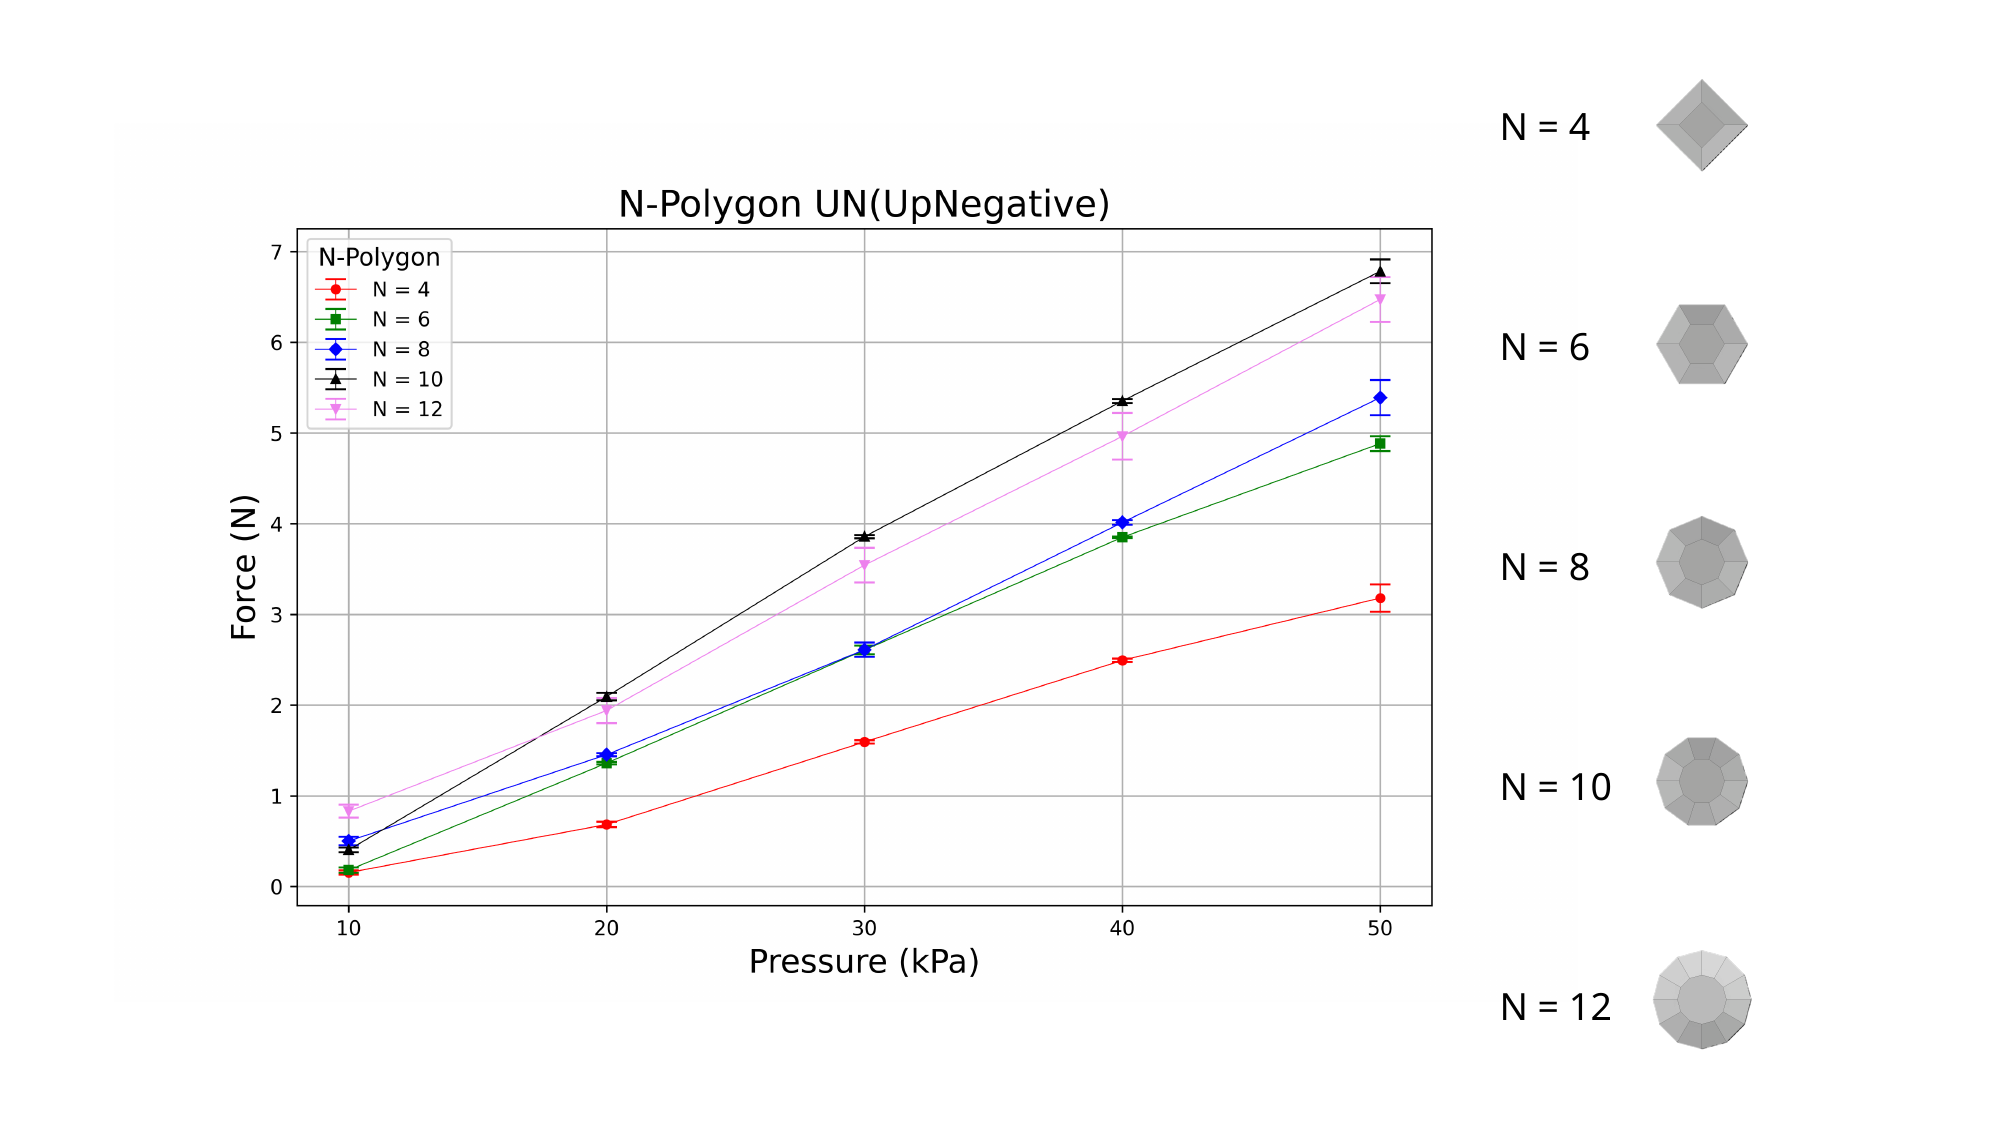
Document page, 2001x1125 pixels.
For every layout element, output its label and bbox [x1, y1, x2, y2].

picture [113, 123, 1456, 1002]
text_box [1456, 0, 1946, 1125]
